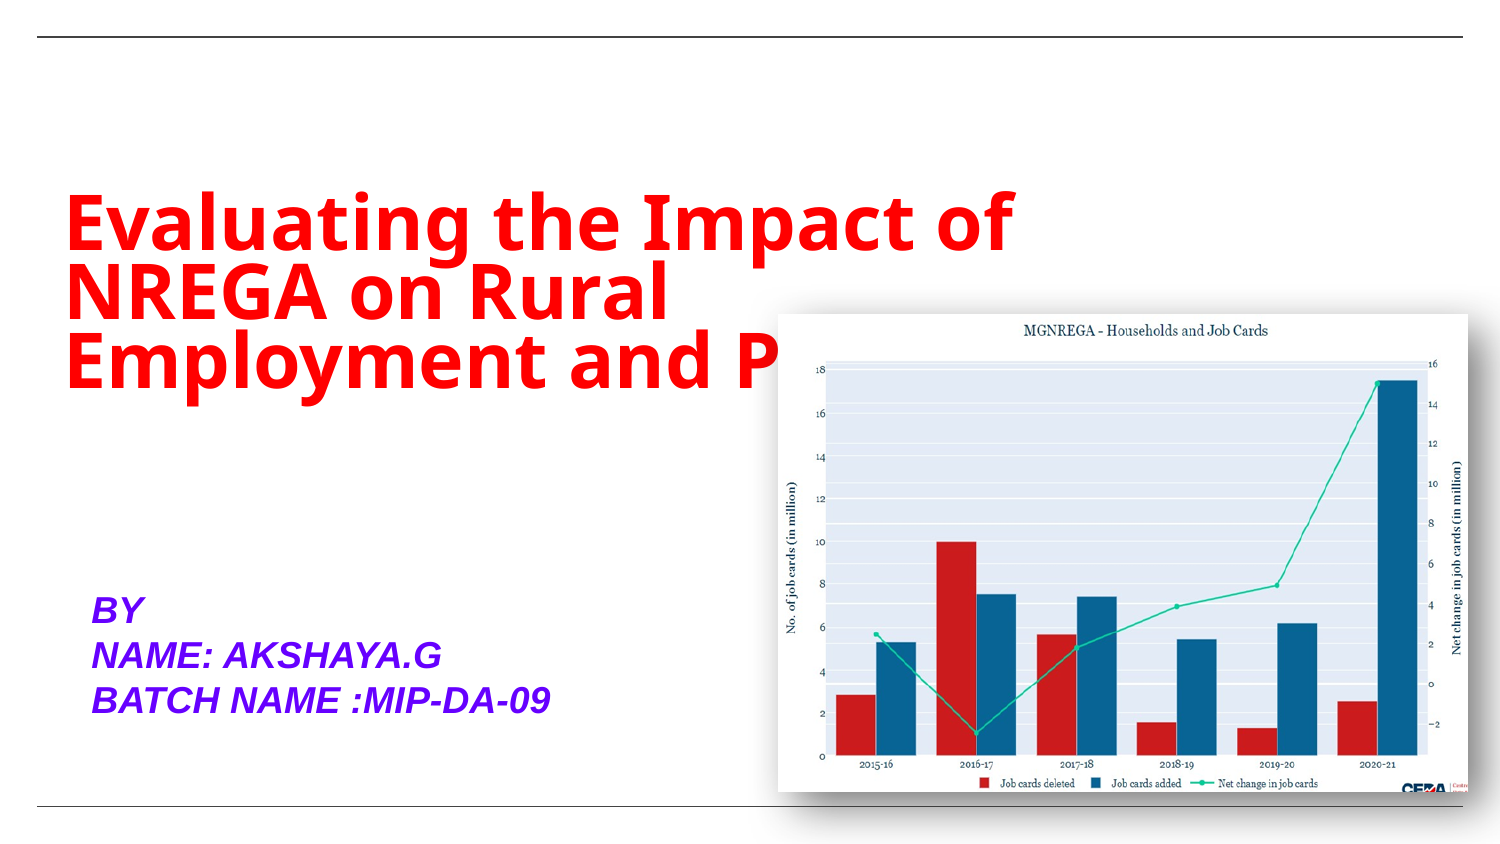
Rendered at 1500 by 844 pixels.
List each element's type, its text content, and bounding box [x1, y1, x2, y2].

picture [777, 314, 1468, 792]
title Evaluating the Impact of NREGA on Rural Employment and Poverty [63, 98, 1035, 593]
text_box BY NAME: AKSHAYA.G BATCH NAME :MIP-DA-09 [76, 578, 682, 729]
